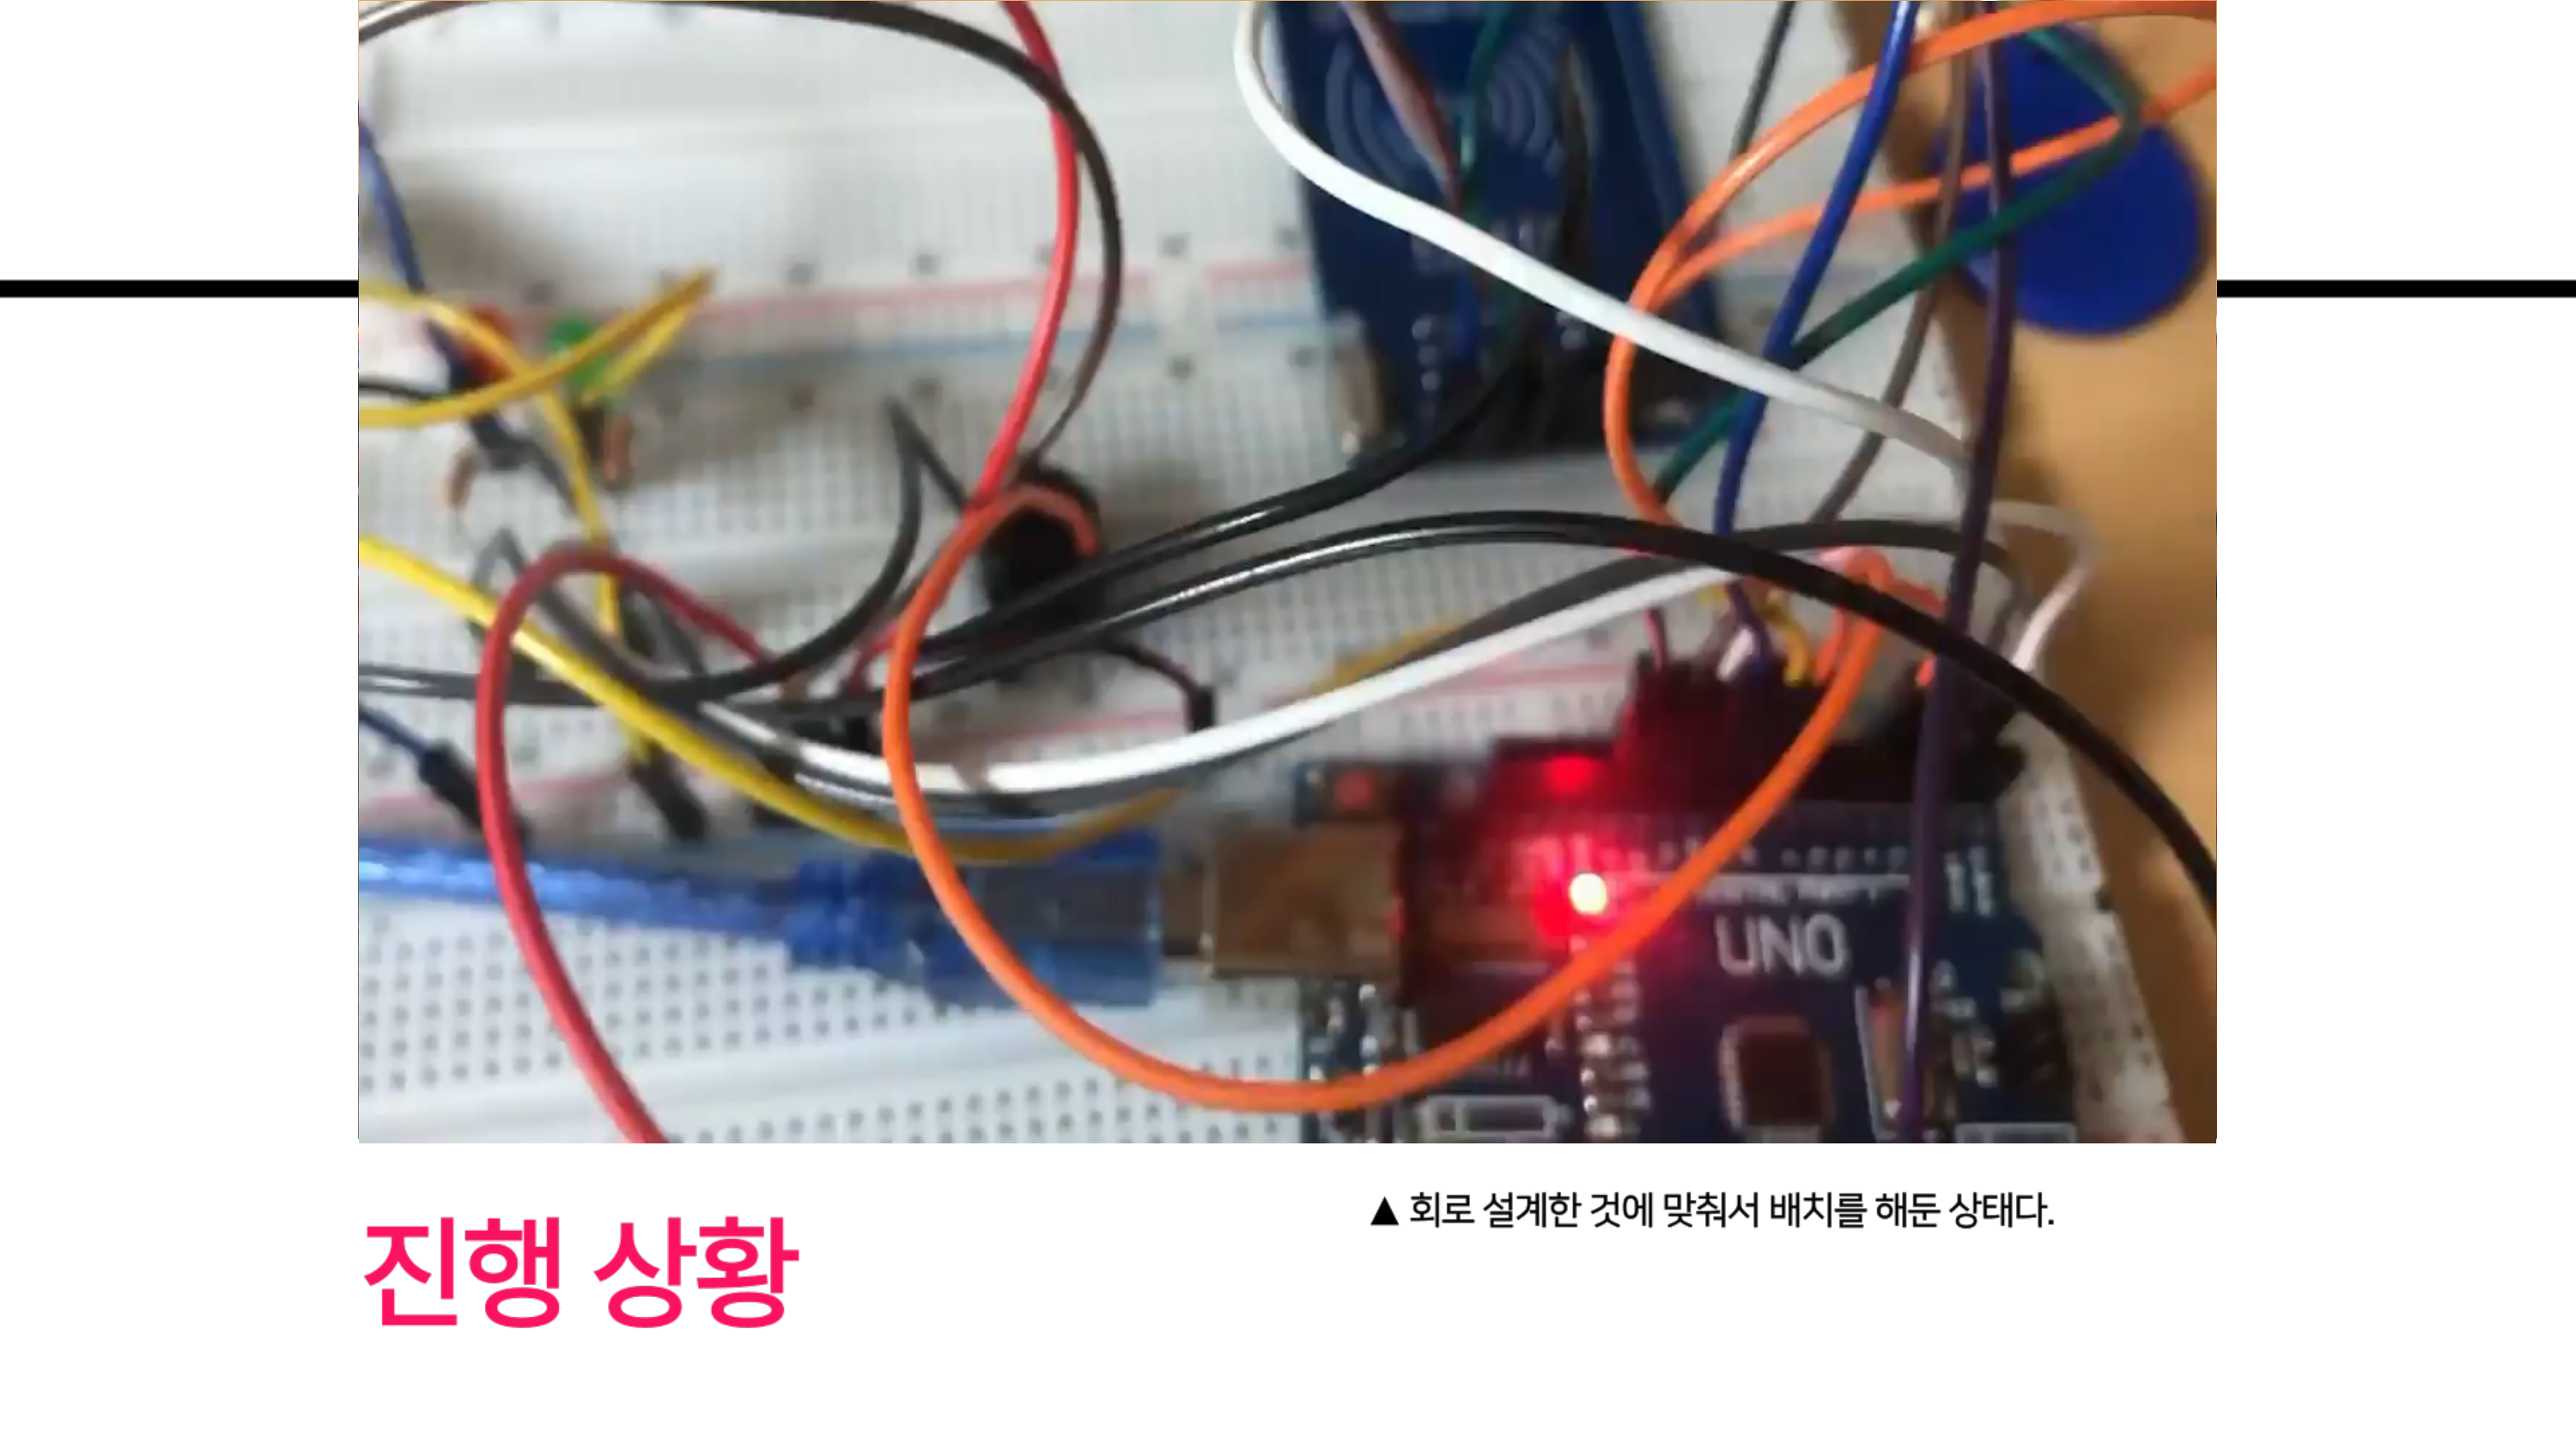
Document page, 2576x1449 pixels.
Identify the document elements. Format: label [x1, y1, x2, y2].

picture [1362, 1179, 2073, 1249]
text_box [2221, 253, 2576, 324]
picture [340, 1167, 855, 1382]
text_box [358, 0, 2217, 1144]
text_box [0, 253, 353, 324]
